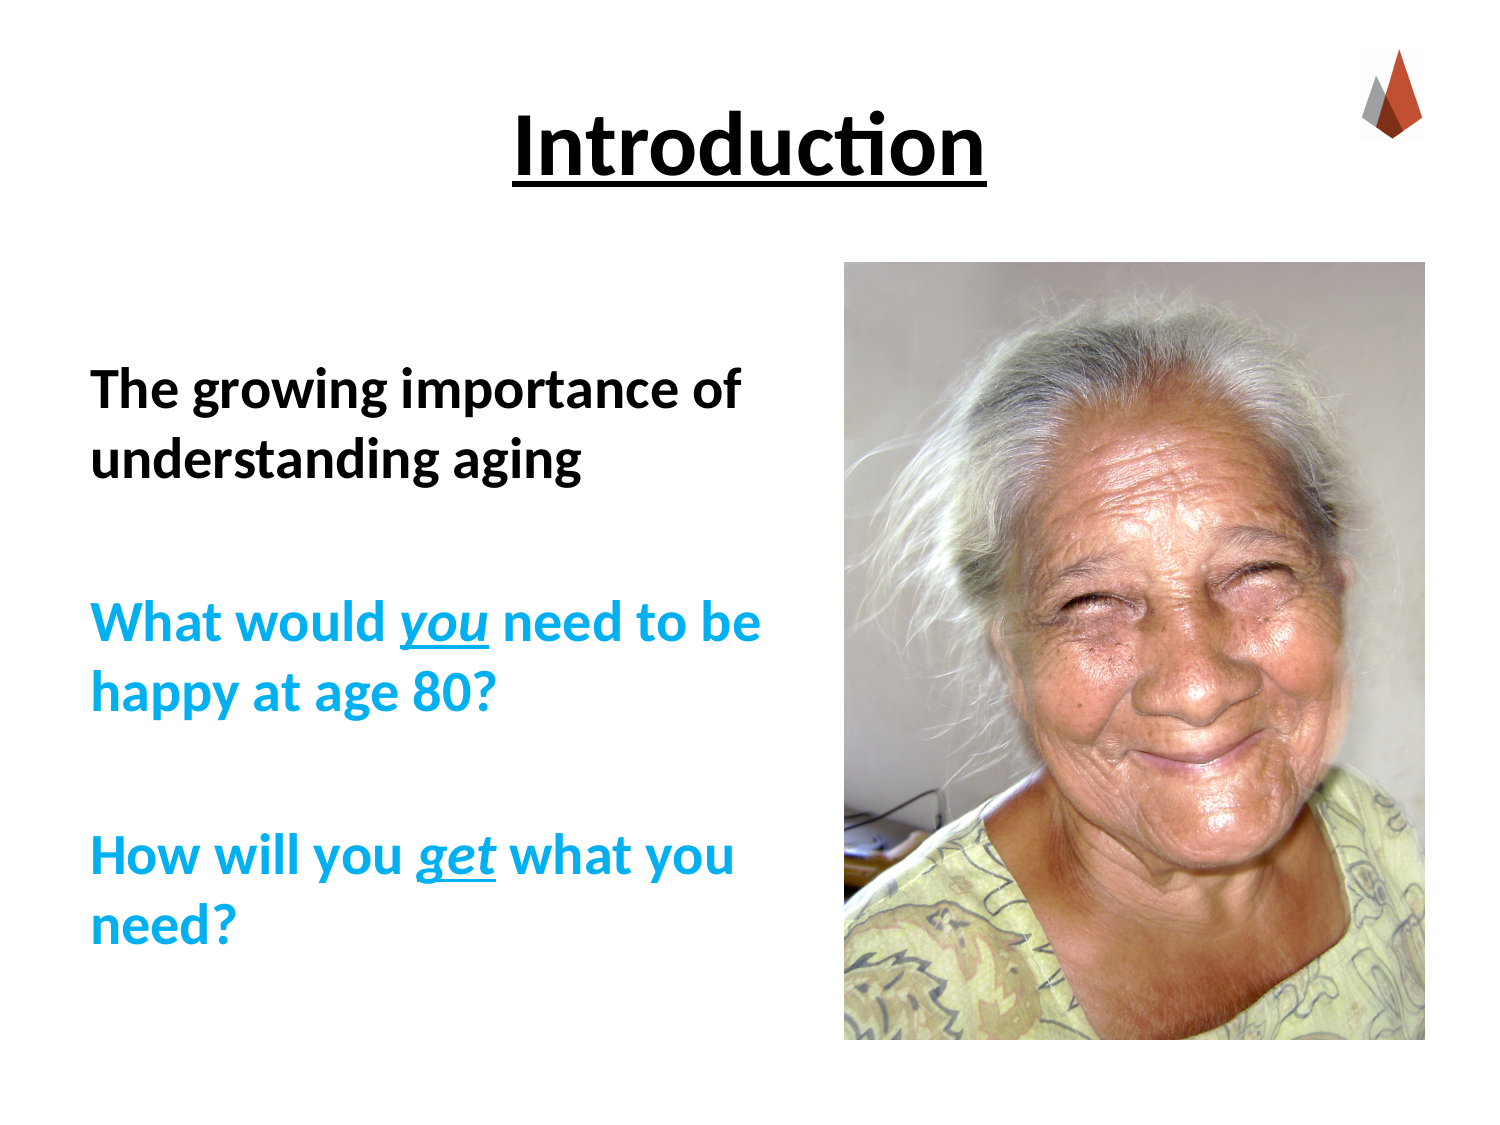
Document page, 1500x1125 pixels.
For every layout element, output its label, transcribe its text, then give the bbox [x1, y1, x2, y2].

list The growing importance of understanding aging What would you need to be happy at age 80? How will you get what you need? [75, 342, 838, 981]
picture [843, 262, 1426, 1040]
title Introduction [75, 45, 1425, 233]
